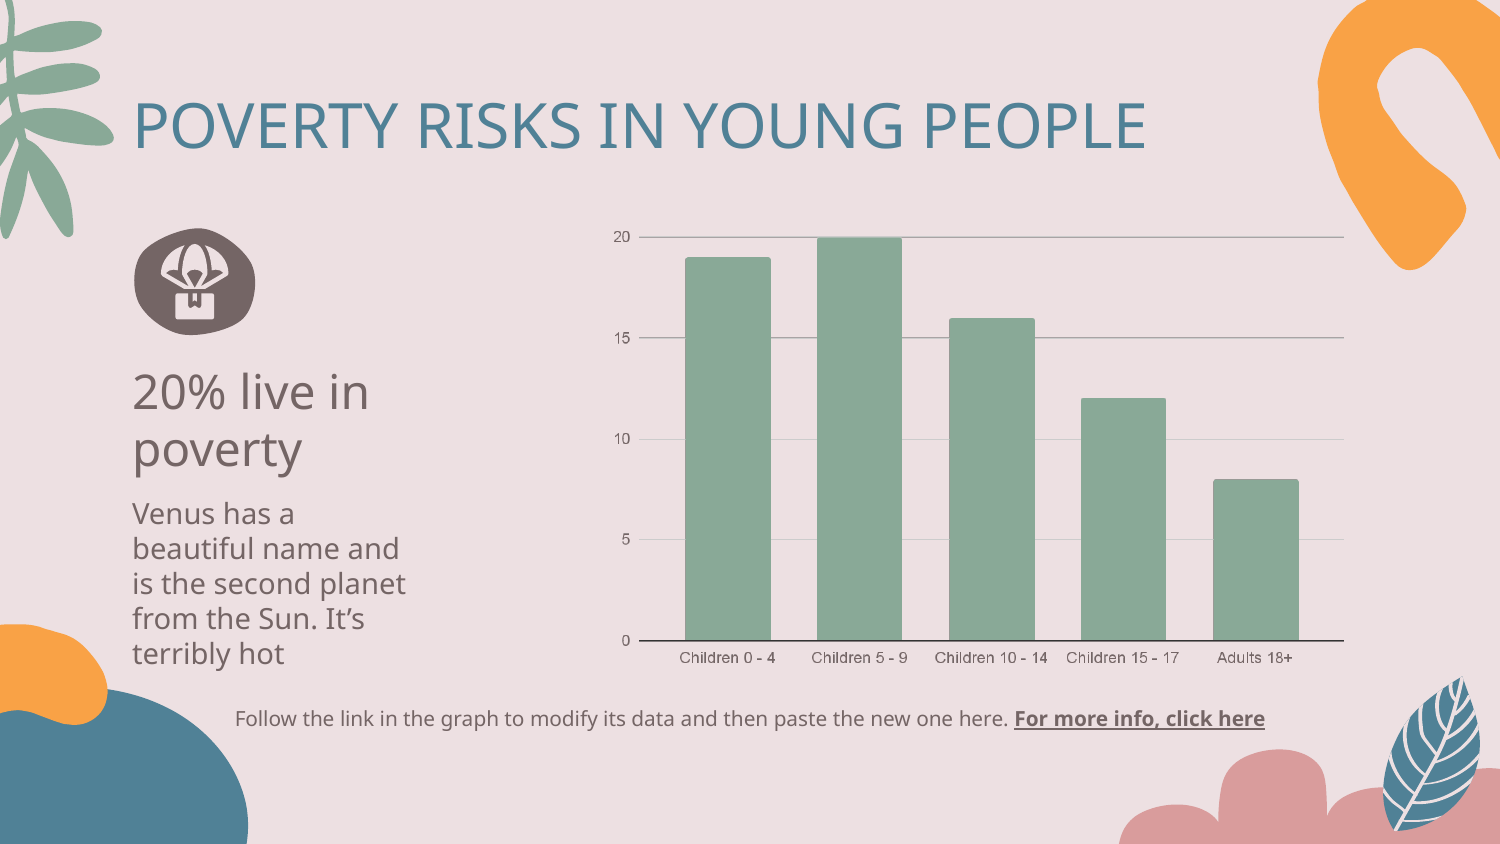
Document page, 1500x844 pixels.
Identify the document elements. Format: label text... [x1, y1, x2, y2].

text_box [160, 243, 229, 320]
text_box [134, 228, 256, 336]
text_box Venus has a beautiful name and is the second planet from the Sun. It’s terribly hot [117, 480, 432, 651]
text_box 20% live in poverty [117, 346, 432, 478]
text_box [1317, 0, 1500, 271]
picture [580, 203, 1368, 691]
subtitle Follow the link in the graph to modify its data and then paste the new one here. For more info, click here [117, 690, 1383, 750]
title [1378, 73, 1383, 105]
title POVERTY RISKS IN YOUNG PEOPLE [117, 70, 1327, 148]
